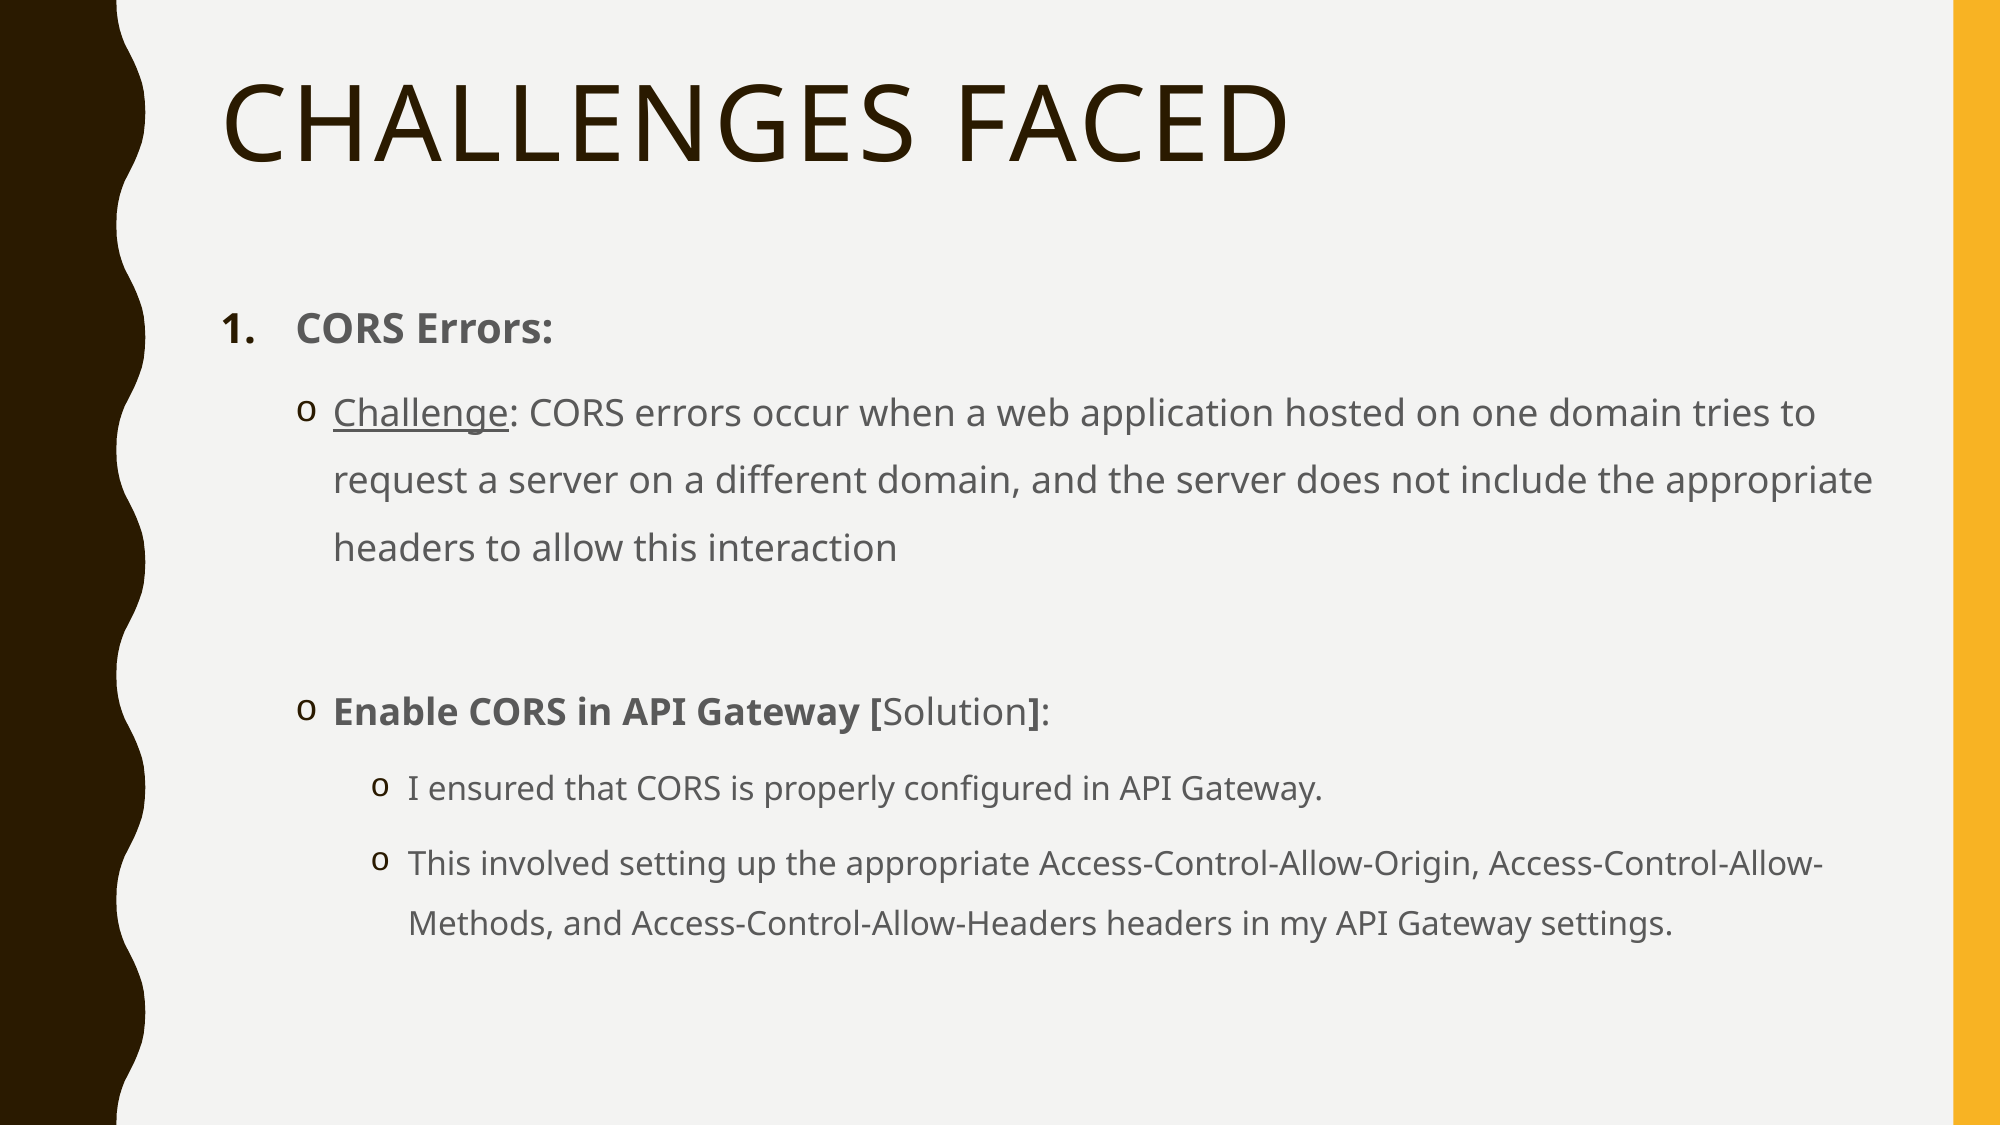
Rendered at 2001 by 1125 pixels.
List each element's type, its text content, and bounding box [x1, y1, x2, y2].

text_box Challenges faced [205, 62, 1875, 308]
list CORS Errors: Challenge: CORS errors occur when a web application hosted on one domain tries to request a server on a different domain, and the server does not include the appropriate headers to allow this interaction Enable CORS in API Gateway [Solution]: I ensured that CORS is properly configured in API Gateway. This involved setting up the appropriate Access-Control-Allow-Origin, Access-Control-Allow-Methods, and Access-Control-Allow-Headers headers in my API Gateway settings. [205, 269, 1916, 1125]
